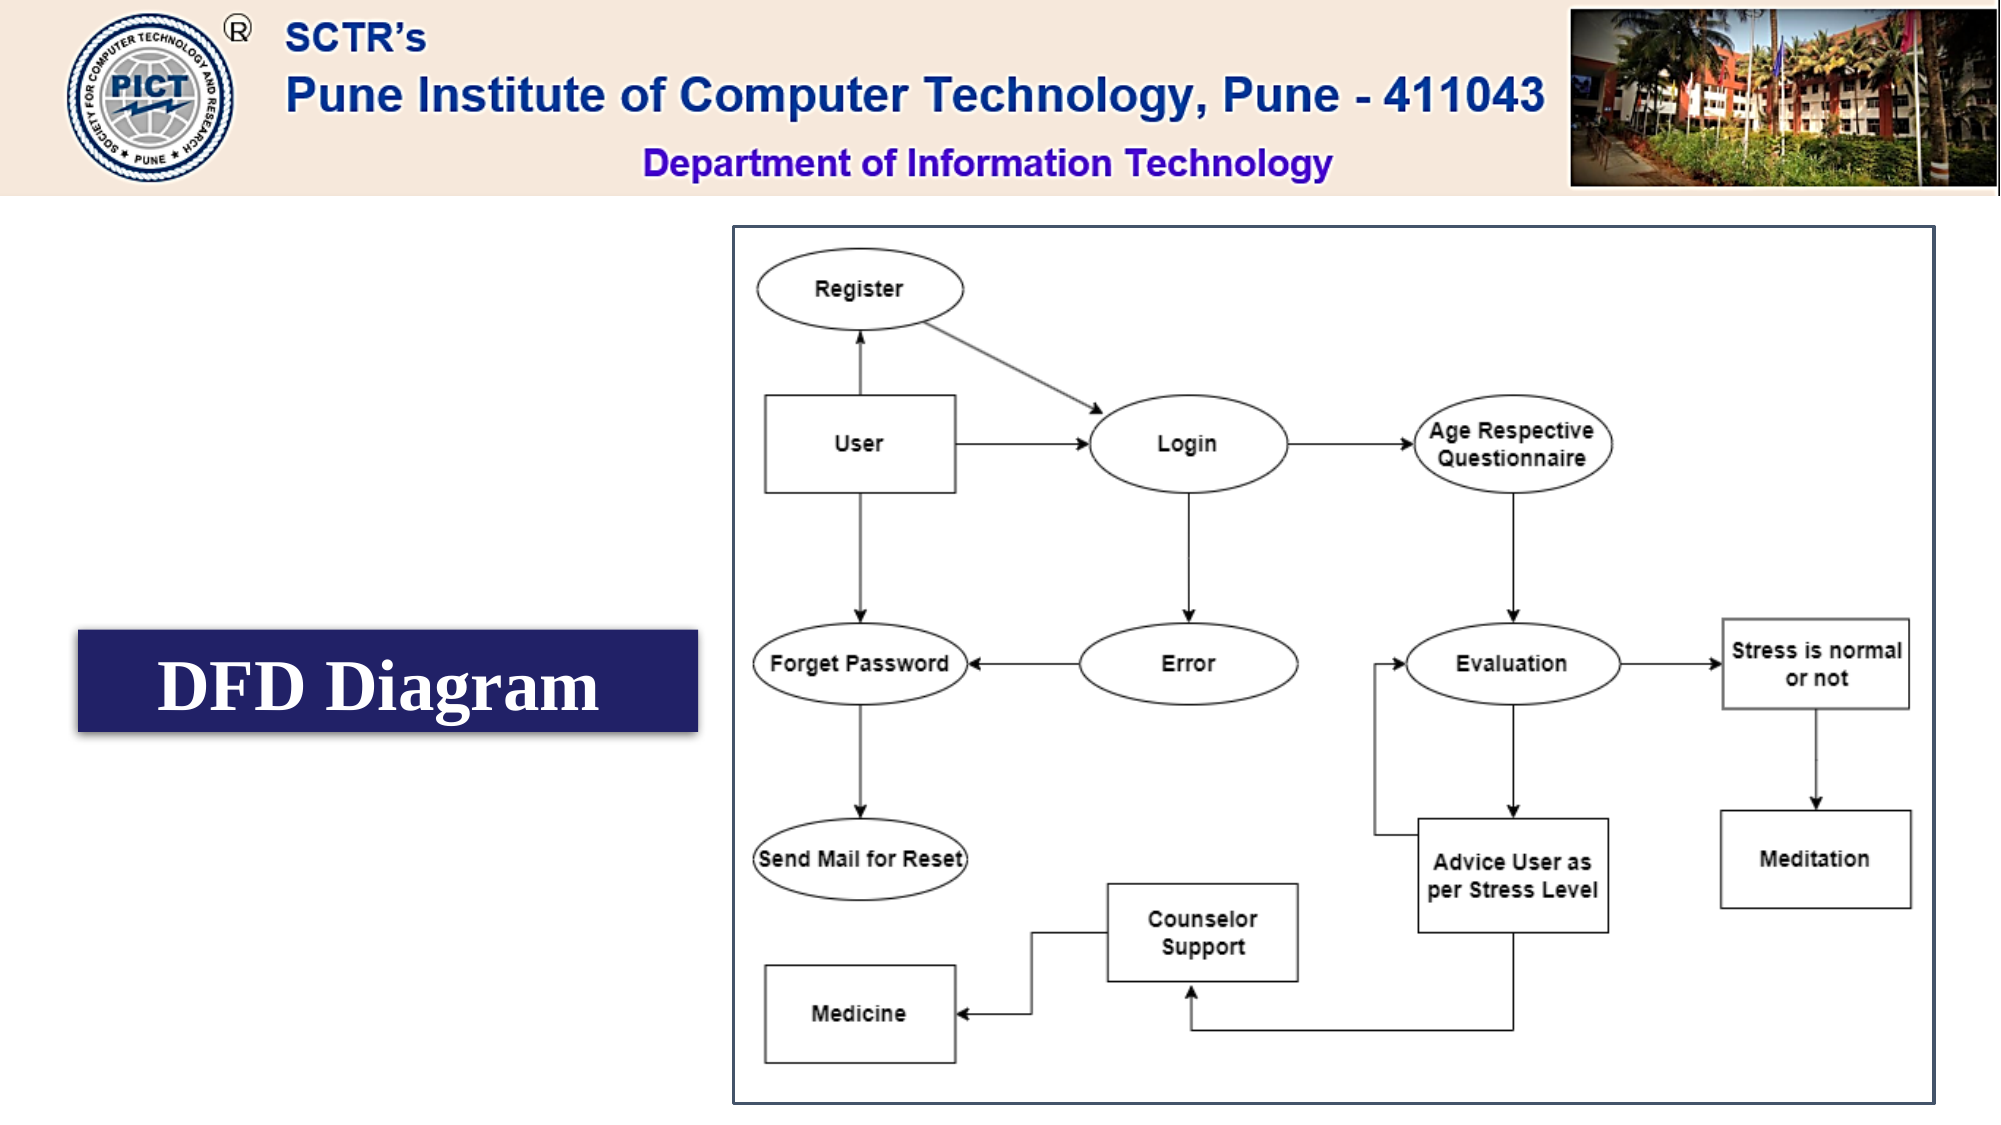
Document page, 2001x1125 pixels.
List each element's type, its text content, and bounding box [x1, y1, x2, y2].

text_box DFD Diagram [78, 629, 699, 732]
picture [0, 0, 2000, 196]
picture [734, 227, 1933, 1103]
